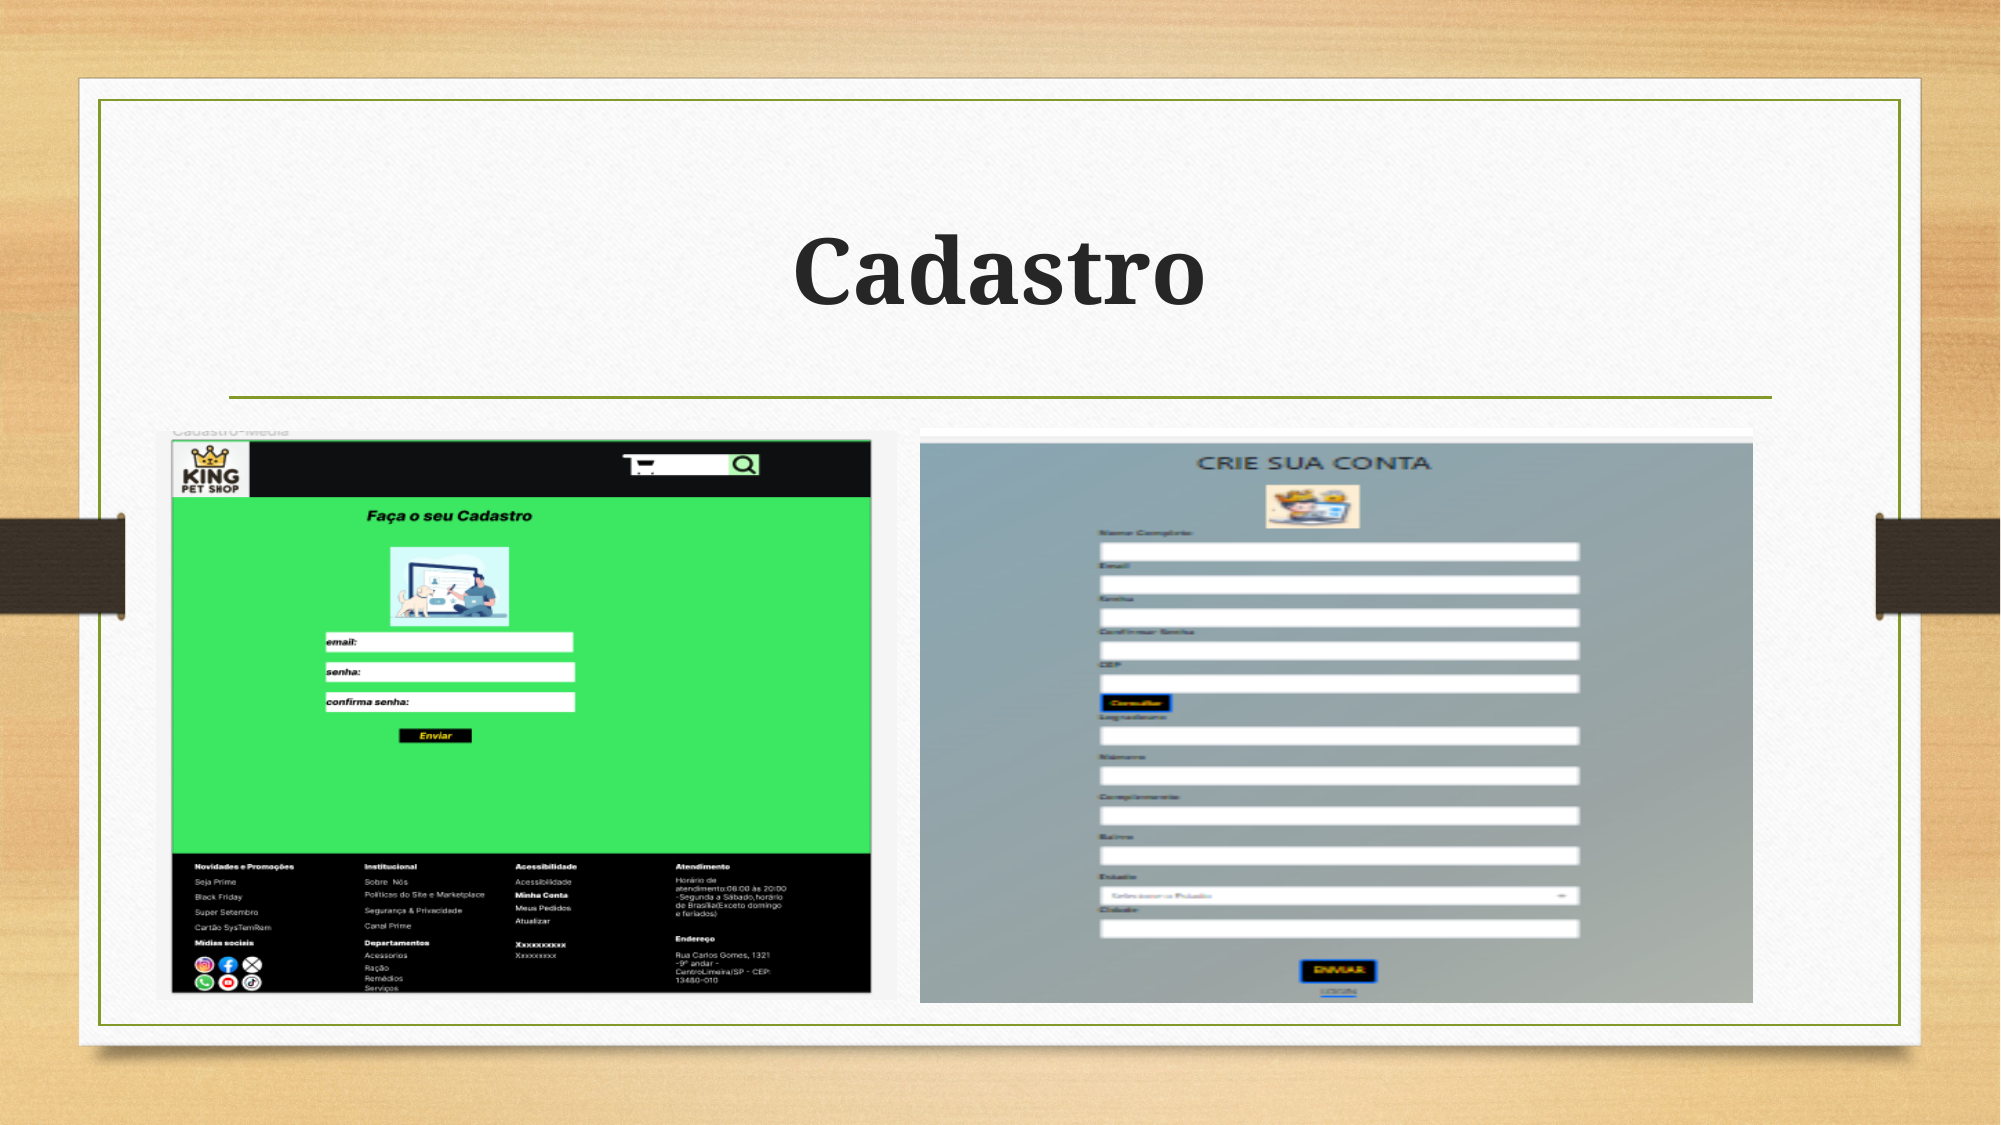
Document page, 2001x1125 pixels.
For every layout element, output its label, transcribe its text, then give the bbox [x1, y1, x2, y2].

title Cadastro [212, 161, 1788, 375]
picture [0, 0, 2001, 1125]
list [156, 431, 897, 1001]
